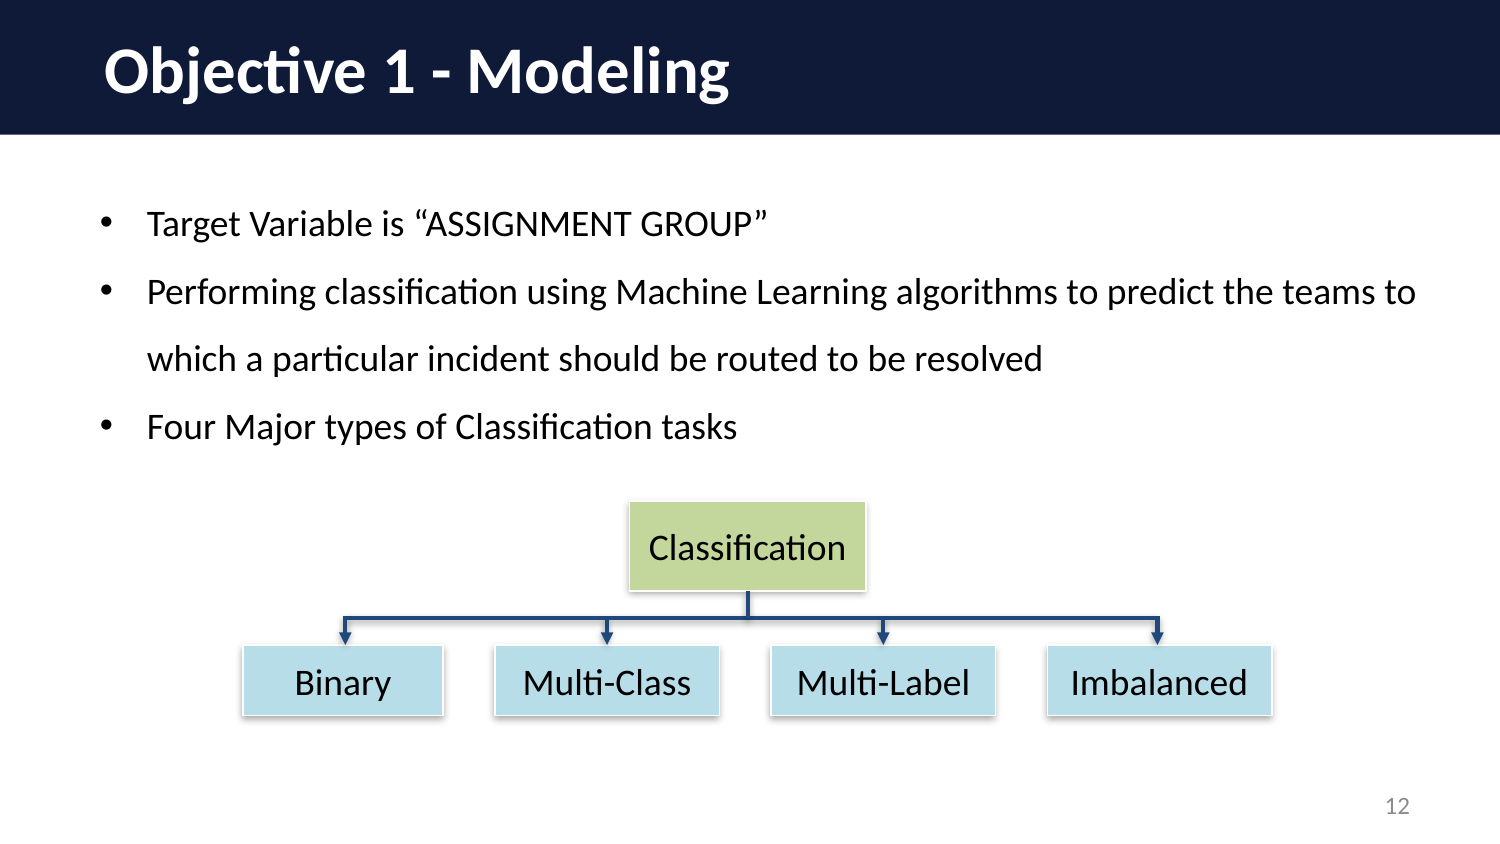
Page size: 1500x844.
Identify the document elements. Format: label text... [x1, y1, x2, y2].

text_box Target Variable is “ASSIGNMENT GROUP” Performing classification using Machine Learning algorithms to predict the teams to which a particular incident should be routed to be resolved Four Major types of Classification tasks [85, 169, 1470, 455]
text_box Multi-Class [494, 644, 720, 716]
text_box Multi-Label [770, 644, 996, 716]
slide_number 12 [1074, 782, 1425, 828]
text_box Classification [629, 500, 867, 592]
text_box Imbalanced [1047, 644, 1273, 716]
text_box Objective 1 - Modeling [0, 0, 1500, 135]
text_box Binary [242, 644, 444, 716]
